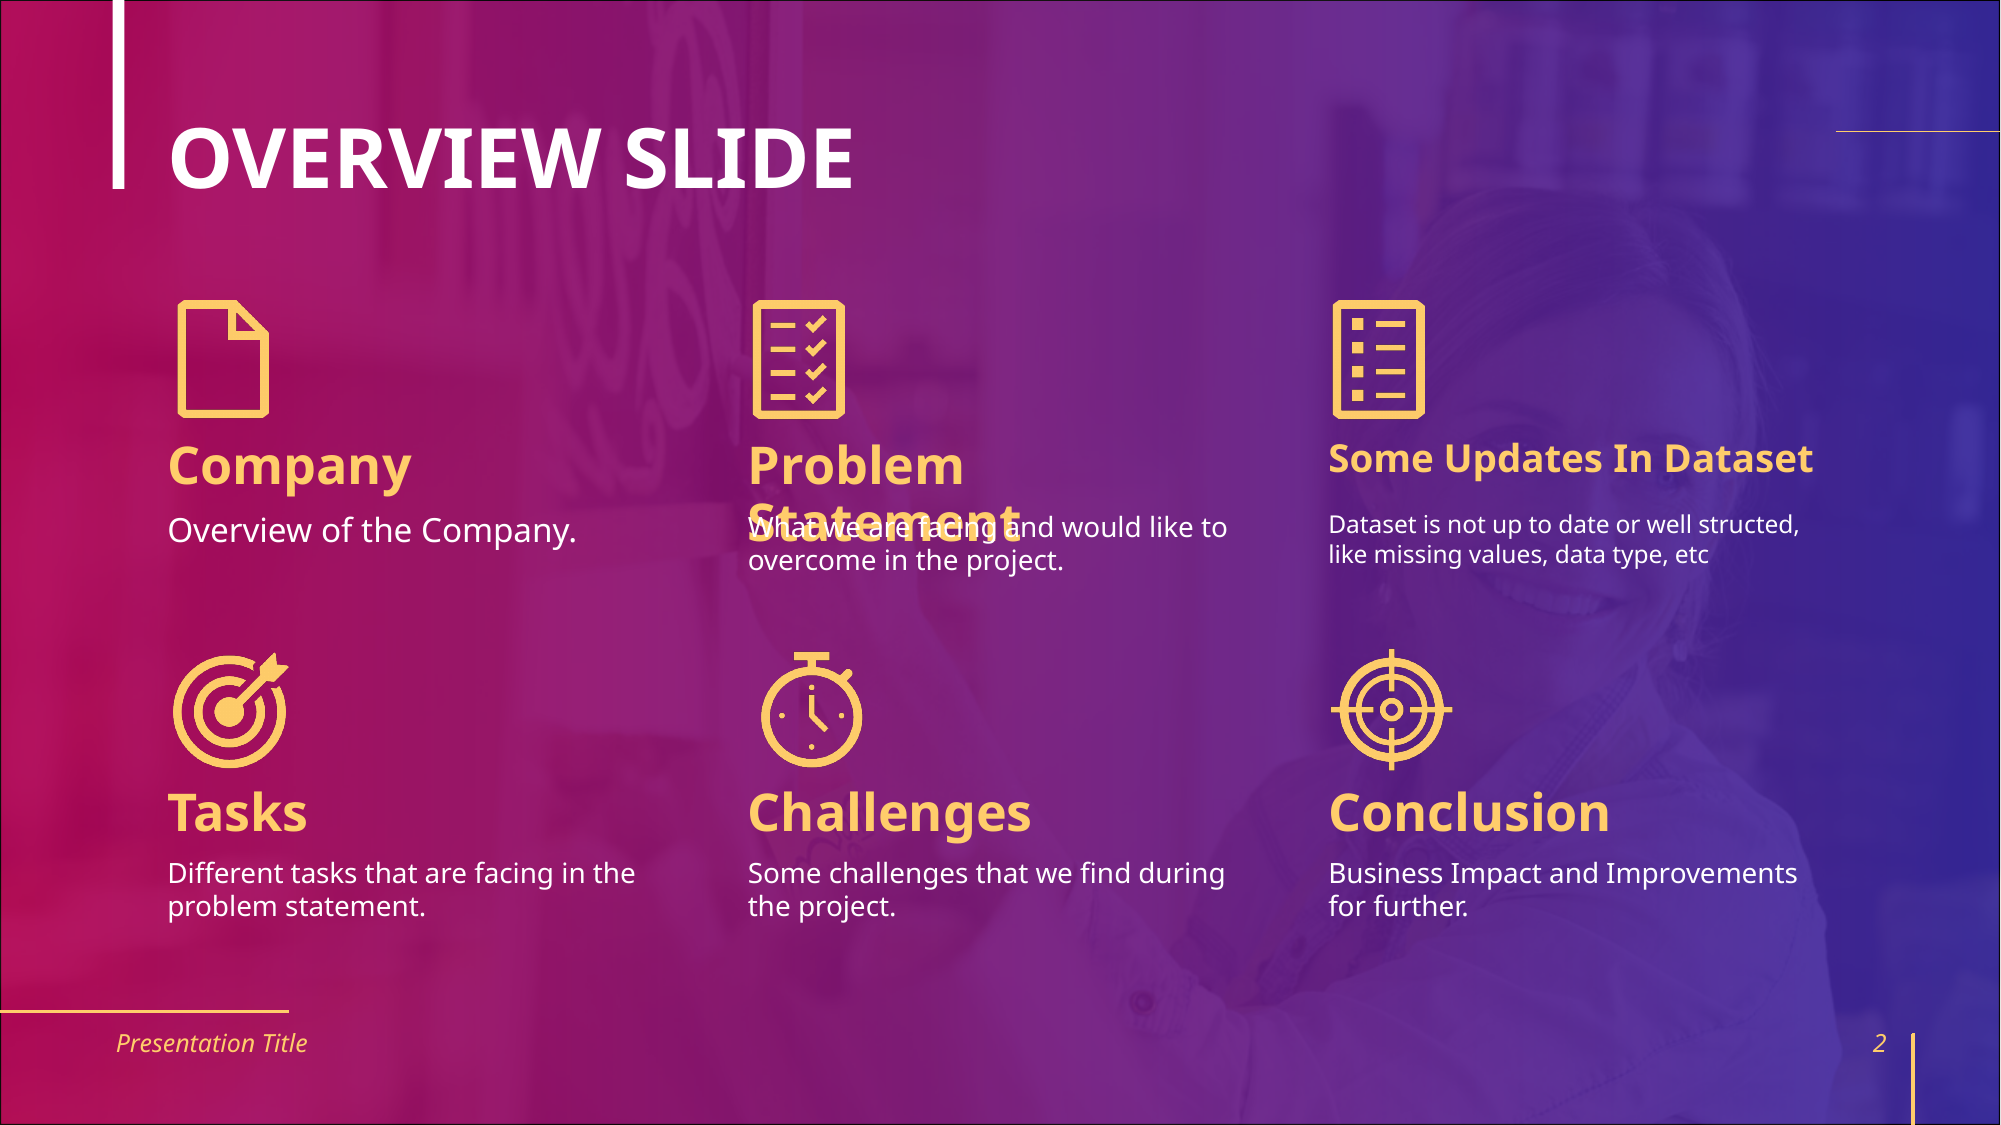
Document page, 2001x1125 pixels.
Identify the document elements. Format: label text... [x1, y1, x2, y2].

slide_number 2 [1451, 1015, 1902, 1075]
list Challenges [732, 778, 1268, 848]
list Some challenges that we find during the project. [732, 848, 1268, 931]
list Conclusion [1313, 778, 1848, 848]
picture [160, 638, 303, 781]
list What we are facing and would like to overcome in the project. [732, 501, 1268, 584]
picture [152, 288, 294, 431]
picture [1306, 288, 1450, 431]
picture [740, 638, 883, 781]
list Some Updates In Dataset [1313, 432, 1848, 501]
list Different tasks that are facing in the problem statement. [152, 848, 687, 931]
picture [726, 288, 870, 431]
list Overview of the Company. [152, 501, 687, 584]
list Problem Statement [732, 432, 1268, 501]
list Dataset is not up to date or well structed, like missing values, data type, etc [1313, 501, 1848, 584]
footer Presentation Title [100, 1015, 636, 1075]
list Business Impact and Improvements for further. [1313, 848, 1848, 931]
picture [1320, 638, 1463, 781]
list Company [152, 432, 687, 501]
list Tasks [152, 778, 687, 848]
title OVERVIEW SLIDE [152, 99, 930, 214]
